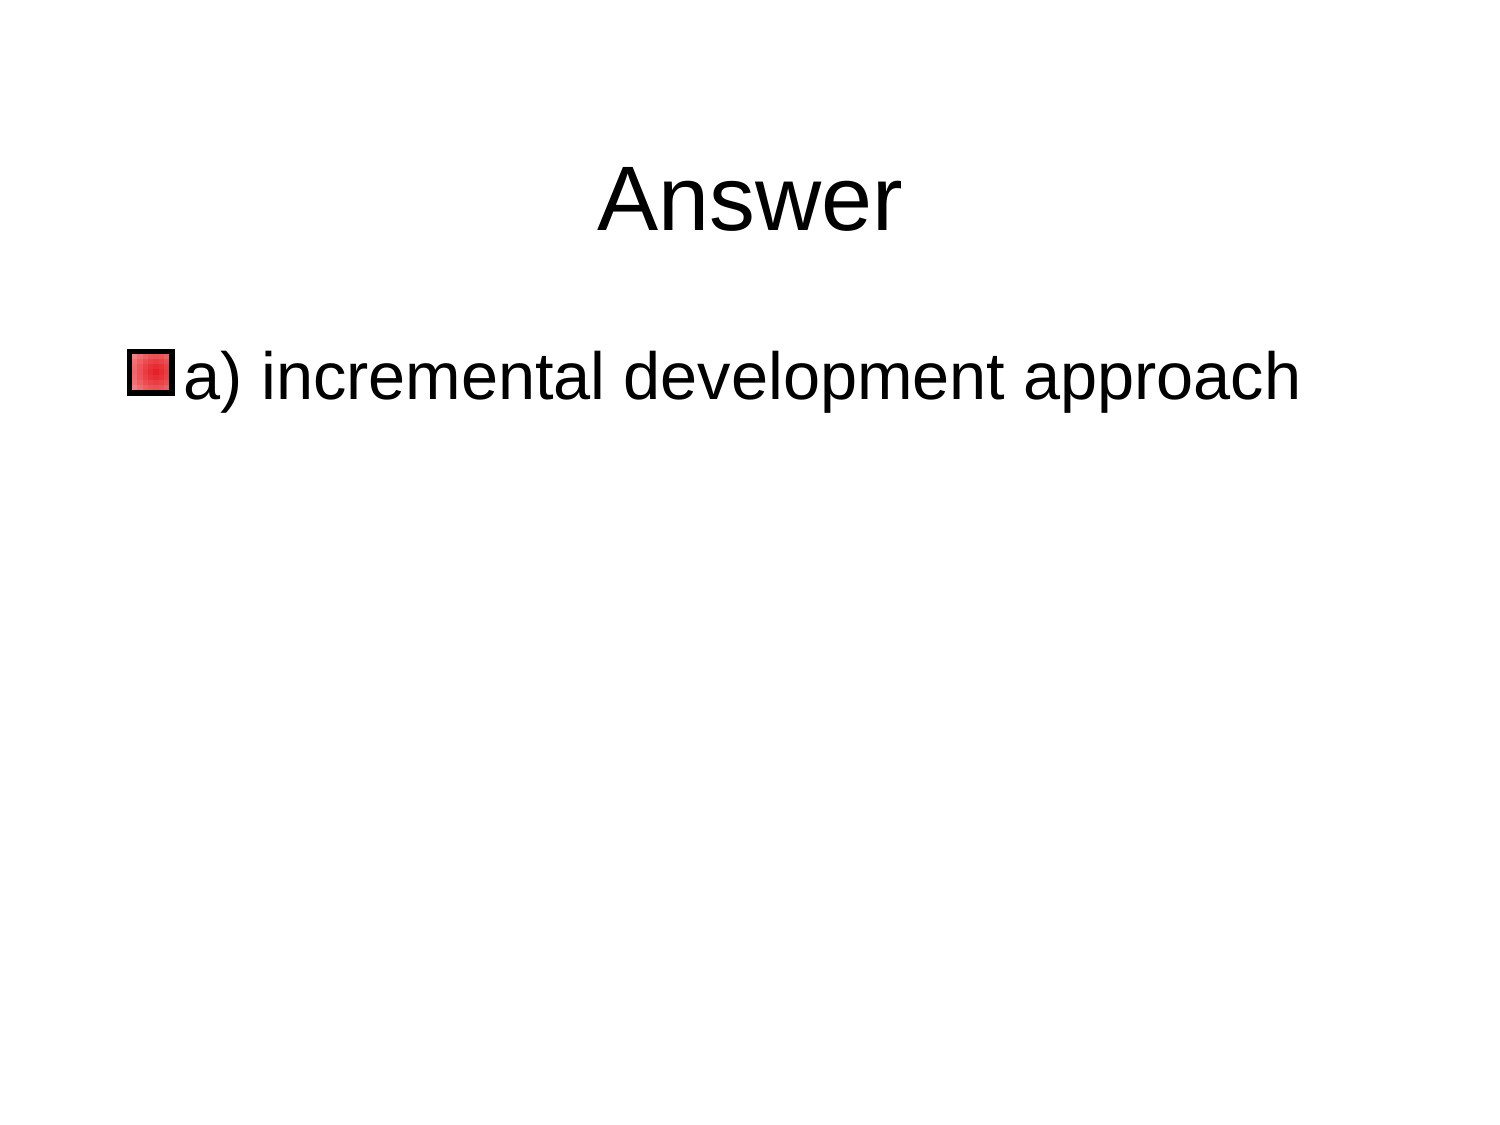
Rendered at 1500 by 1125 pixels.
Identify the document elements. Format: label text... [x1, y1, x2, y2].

title Answer [112, 99, 1388, 288]
list a) incremental development approach [112, 324, 1388, 1000]
picture [127, 349, 175, 396]
